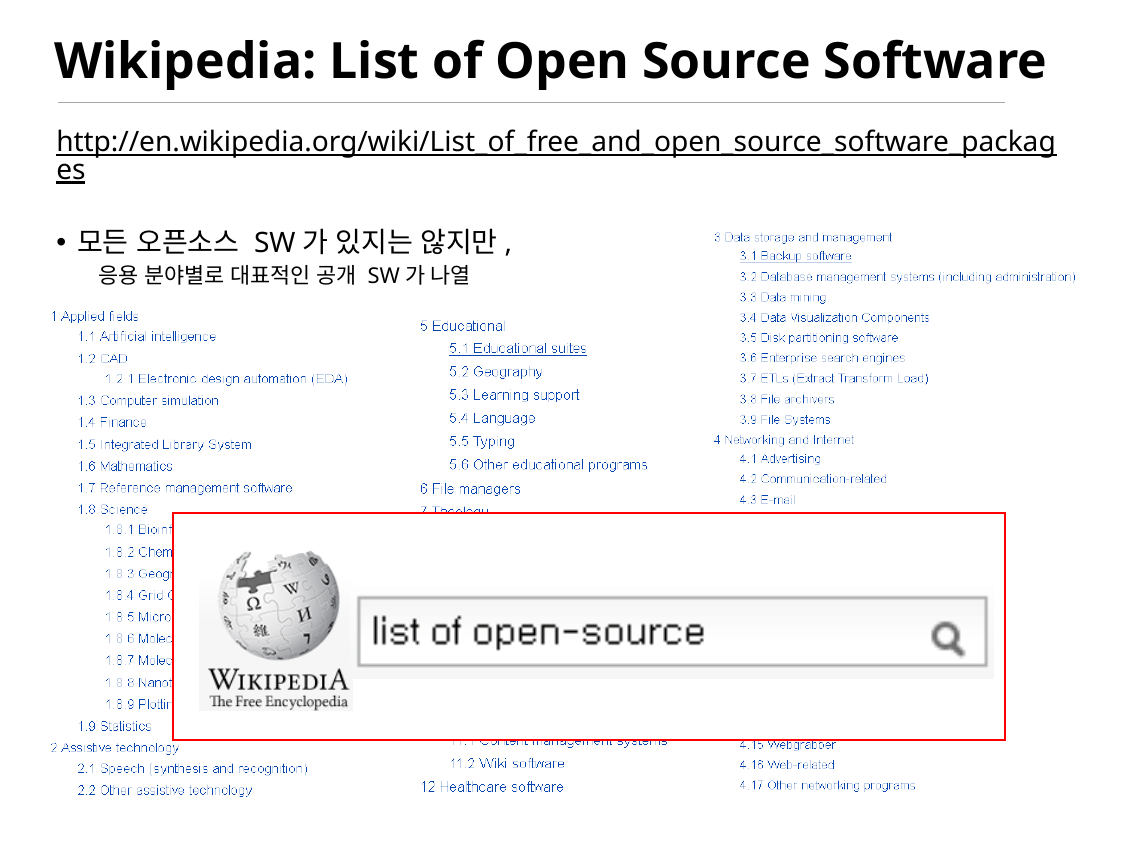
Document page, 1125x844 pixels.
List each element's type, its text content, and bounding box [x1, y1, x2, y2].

title Wikipedia: List of Open Source Software [54, 34, 1094, 92]
picture [710, 229, 1077, 797]
list http://en.wikipedia.org/wiki/List_of_free_and_open_source_software_packages 모든 오픈소스 SW가 있지는 않지만, 응용 분야별로 대표적인 공개 SW가 나열 [56, 124, 1071, 512]
picture [416, 740, 674, 794]
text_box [172, 512, 1006, 740]
picture [416, 314, 674, 512]
picture [48, 306, 350, 804]
